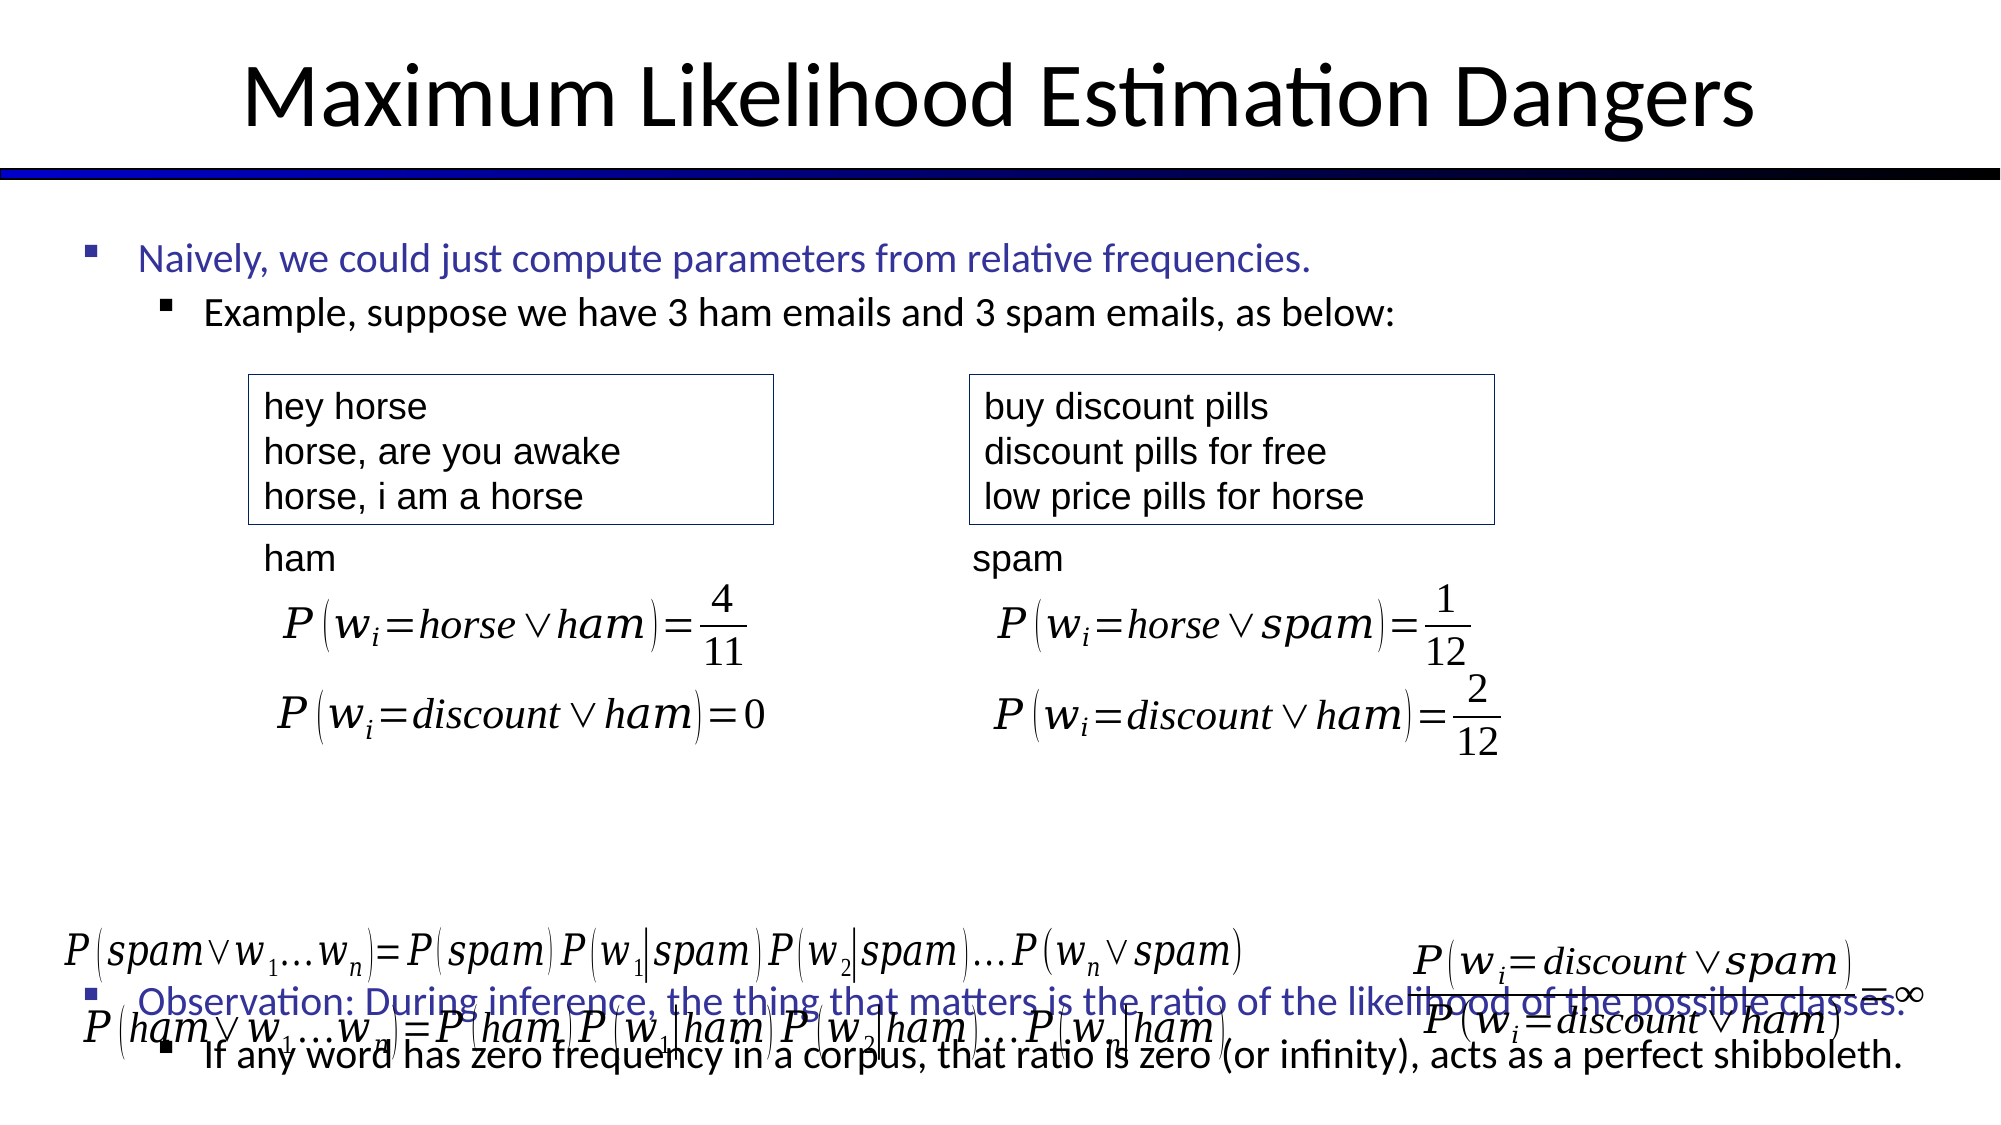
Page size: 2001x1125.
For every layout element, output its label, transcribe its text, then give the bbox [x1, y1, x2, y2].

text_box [248, 374, 775, 588]
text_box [957, 374, 1495, 588]
title Maximum Likelihood Estimation Dangers [0, 0, 2000, 184]
list Naively, we could just compute parameters from relative frequencies. Example, suppose we have 3 ham emails and 3 spam emails, as below: Observation: During inference, the thing that matters is the ratio of the likelihood of the possible classes. If any word has zero frequency in a corpus, that ratio is zero (or infinity), acts as a perfect shibboleth. [66, 228, 1934, 913]
